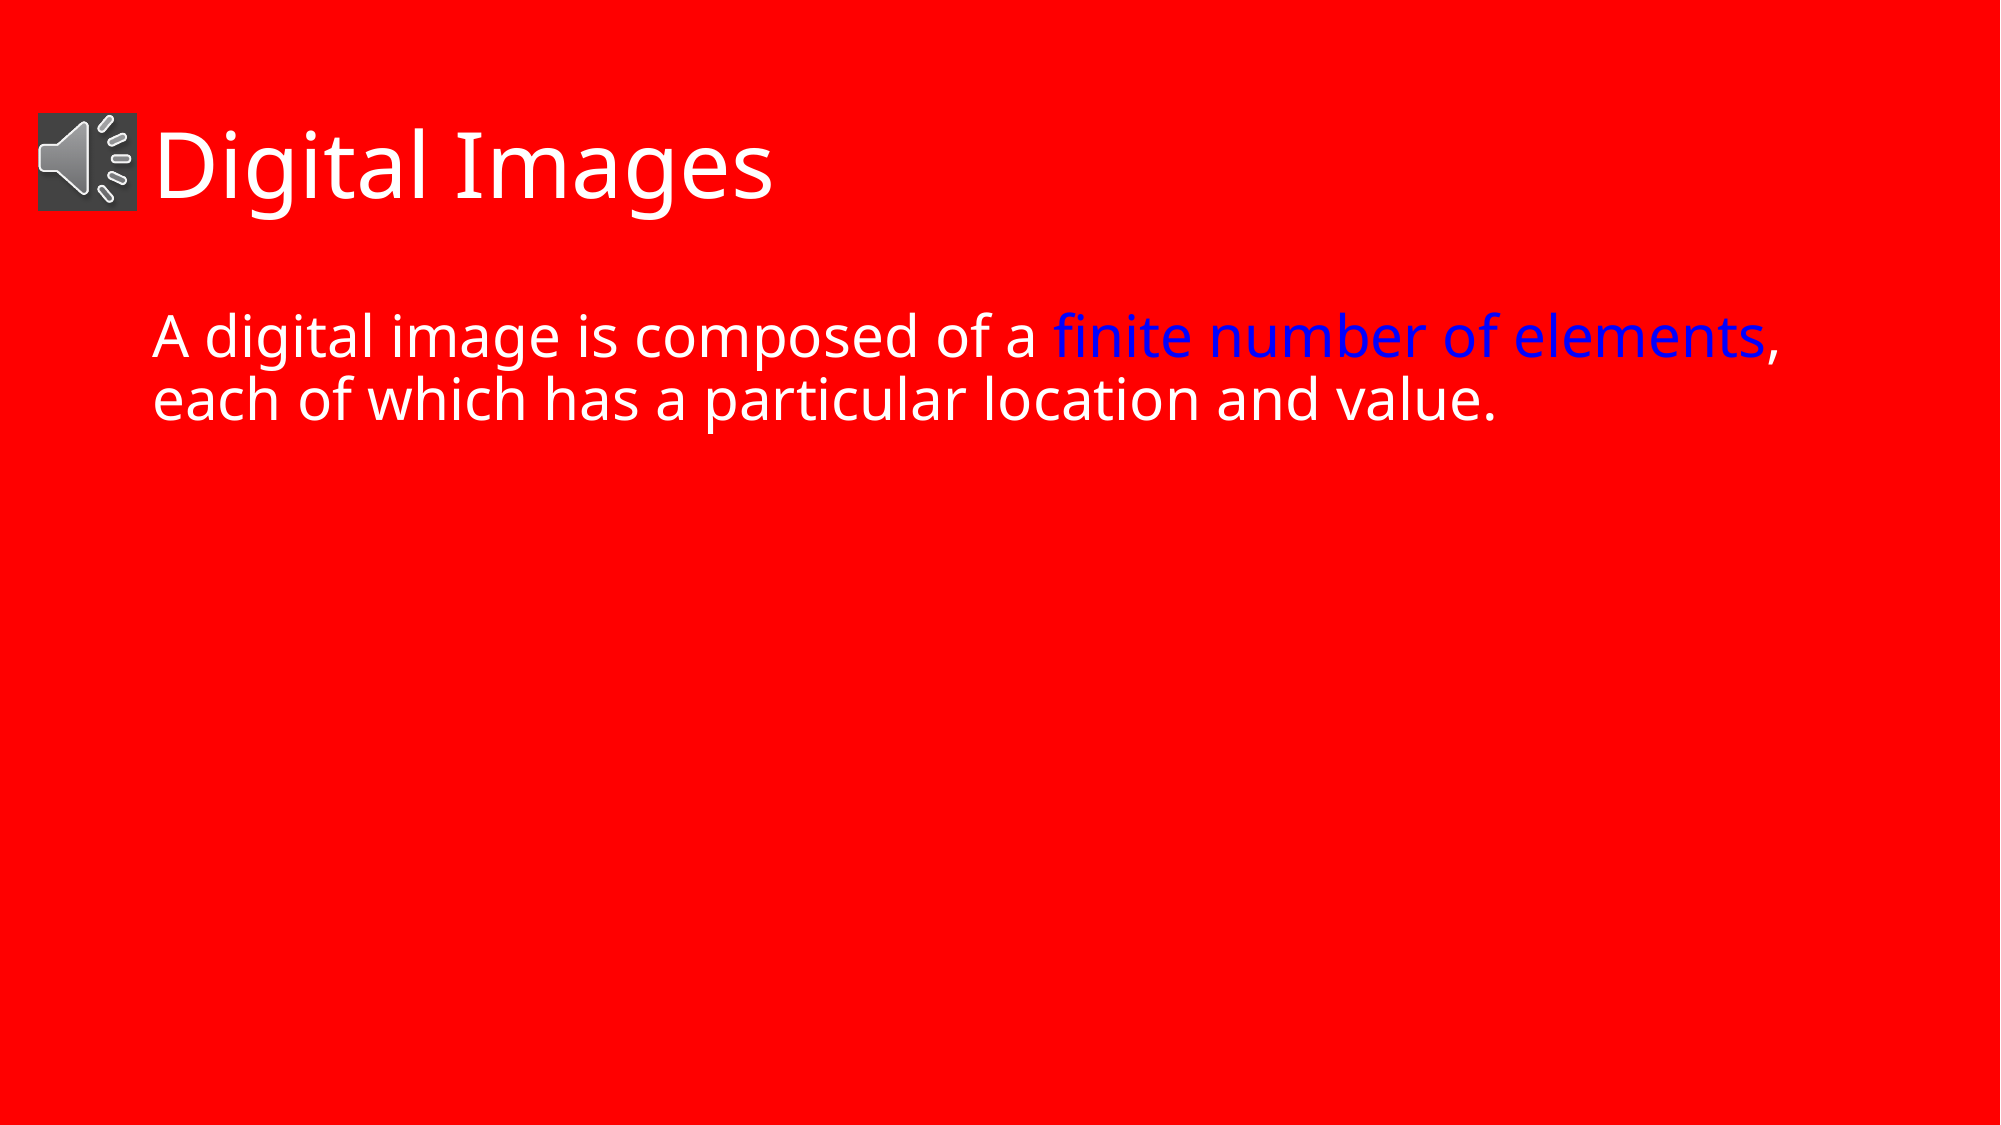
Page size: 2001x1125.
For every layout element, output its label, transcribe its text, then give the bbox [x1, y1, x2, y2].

picture [36, 111, 138, 213]
list A digital image is composed of a finite number of elements, each of which has a particular location and value. [137, 299, 1863, 1014]
title Digital Images [137, 59, 1863, 278]
